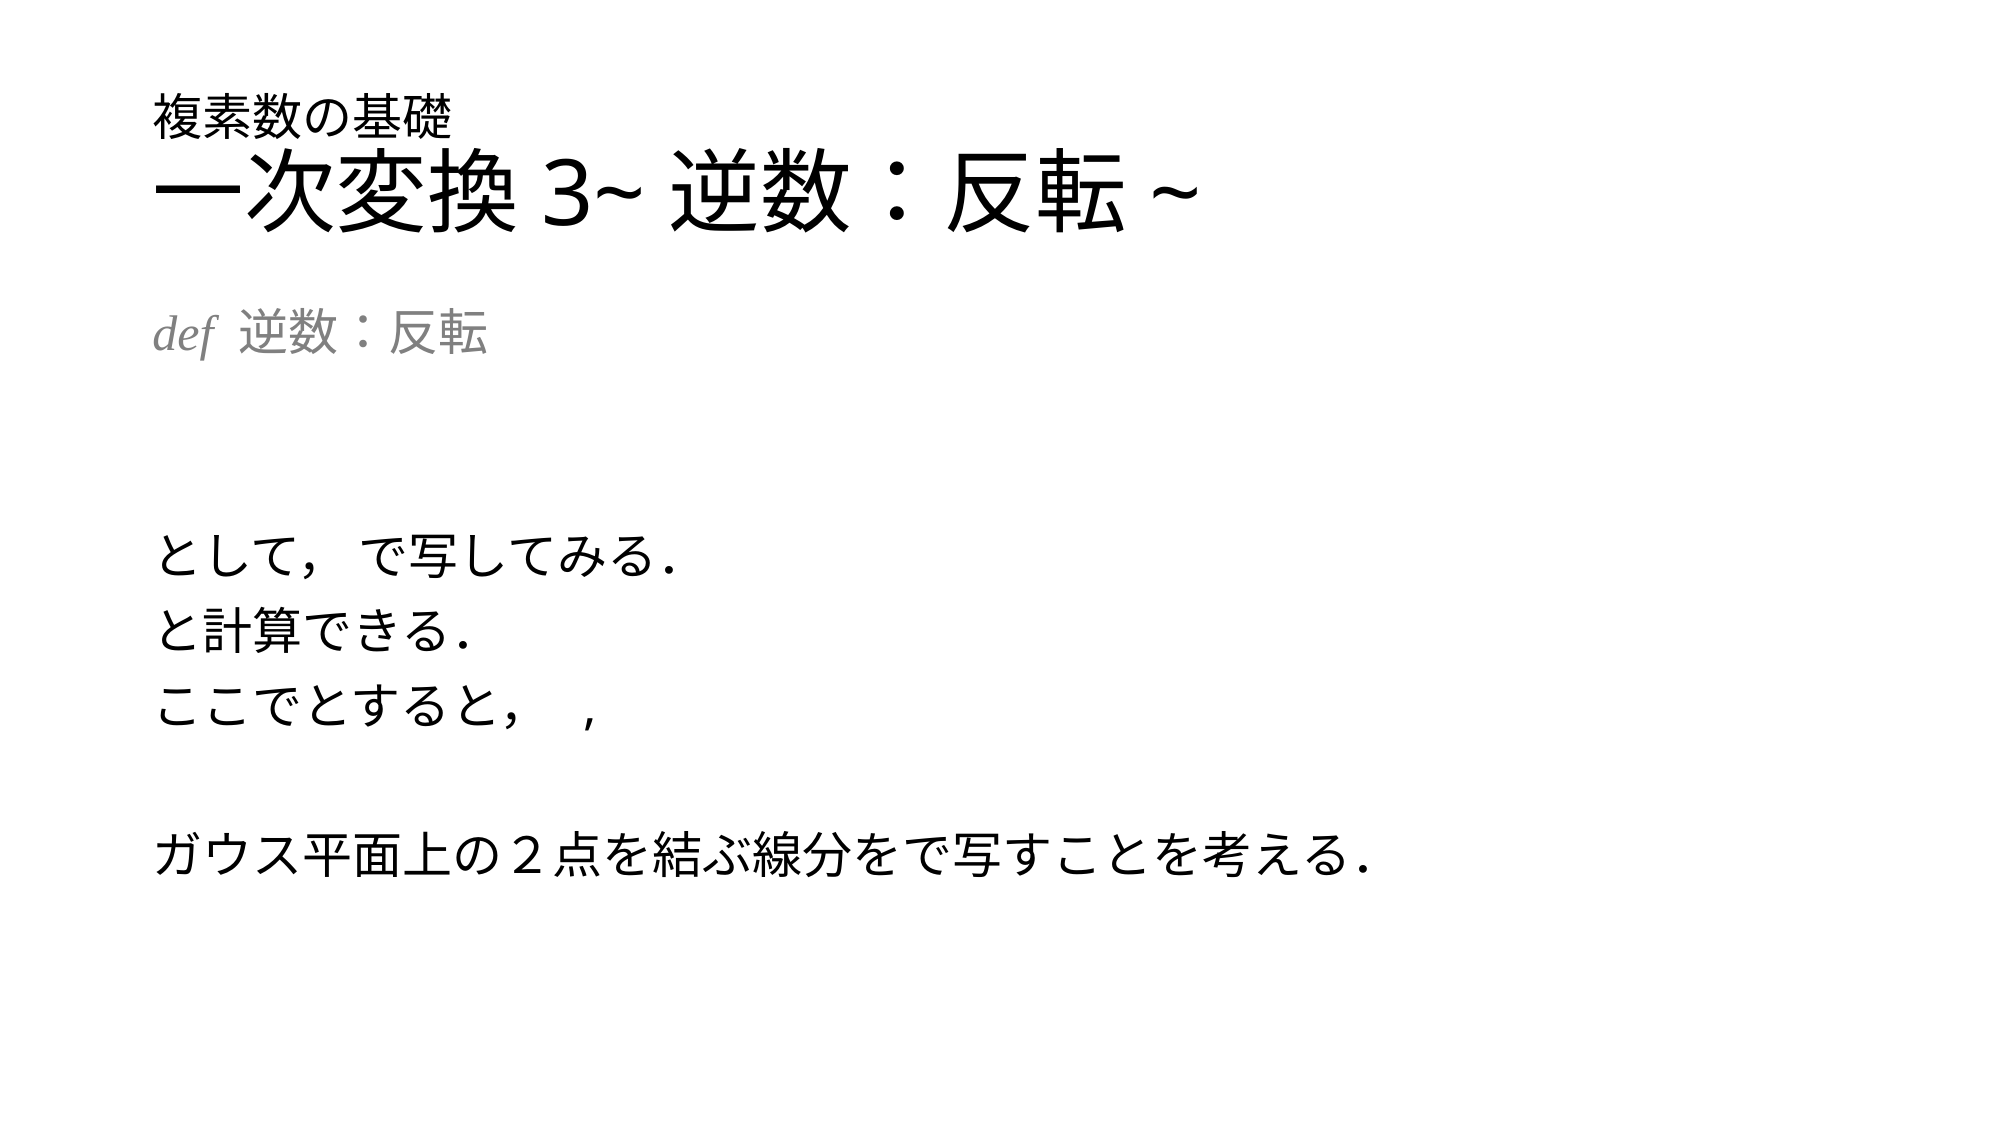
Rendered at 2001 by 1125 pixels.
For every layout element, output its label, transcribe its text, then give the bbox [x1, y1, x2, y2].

title 複素数の基礎 一次変換3~逆数：反転~ [137, 59, 1863, 278]
